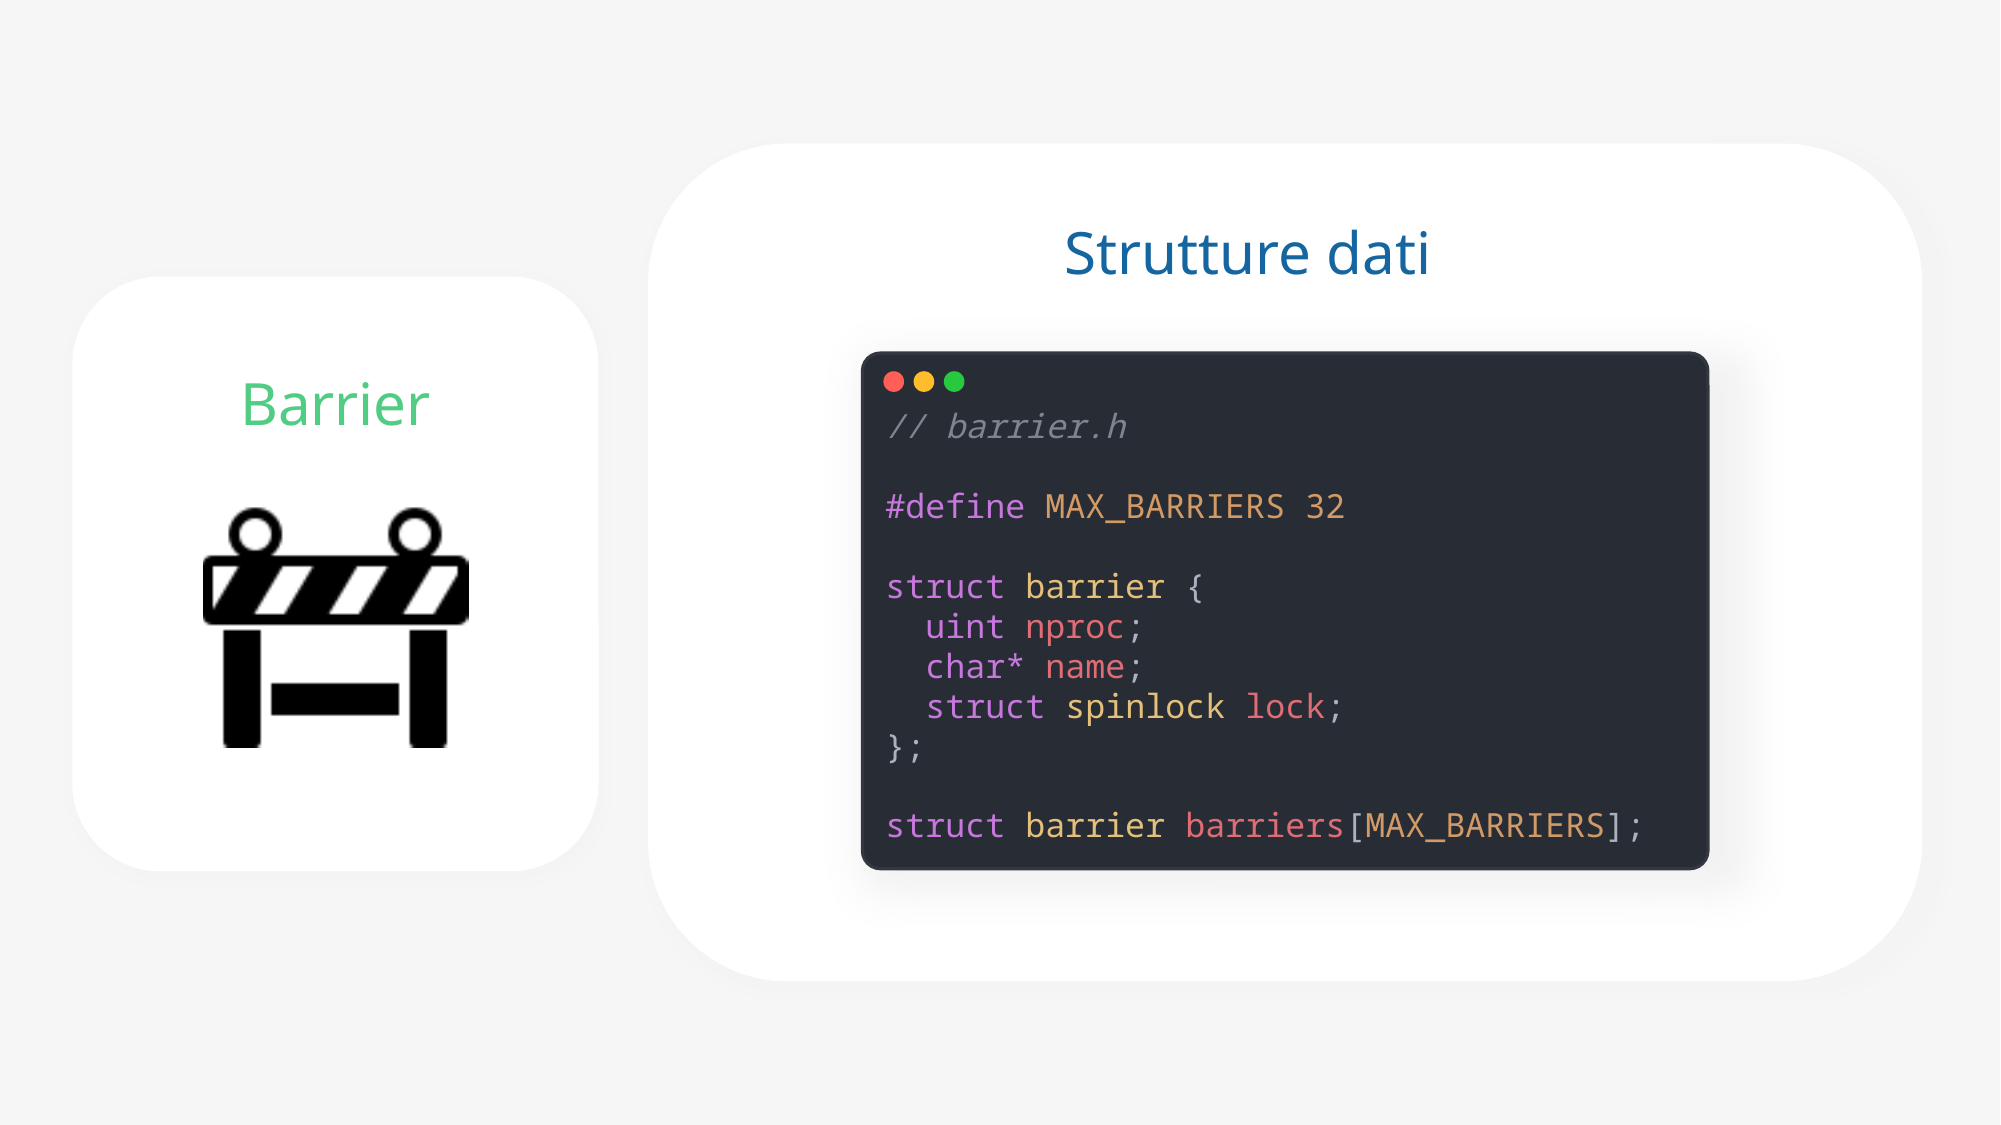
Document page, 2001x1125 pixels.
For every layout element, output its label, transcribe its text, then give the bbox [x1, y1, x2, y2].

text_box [862, 352, 1708, 869]
picture [203, 482, 469, 748]
text_box [646, 142, 1924, 983]
text_box Strutture dati [1049, 208, 1521, 294]
text_box Barrier [135, 360, 536, 445]
text_box [71, 275, 600, 873]
